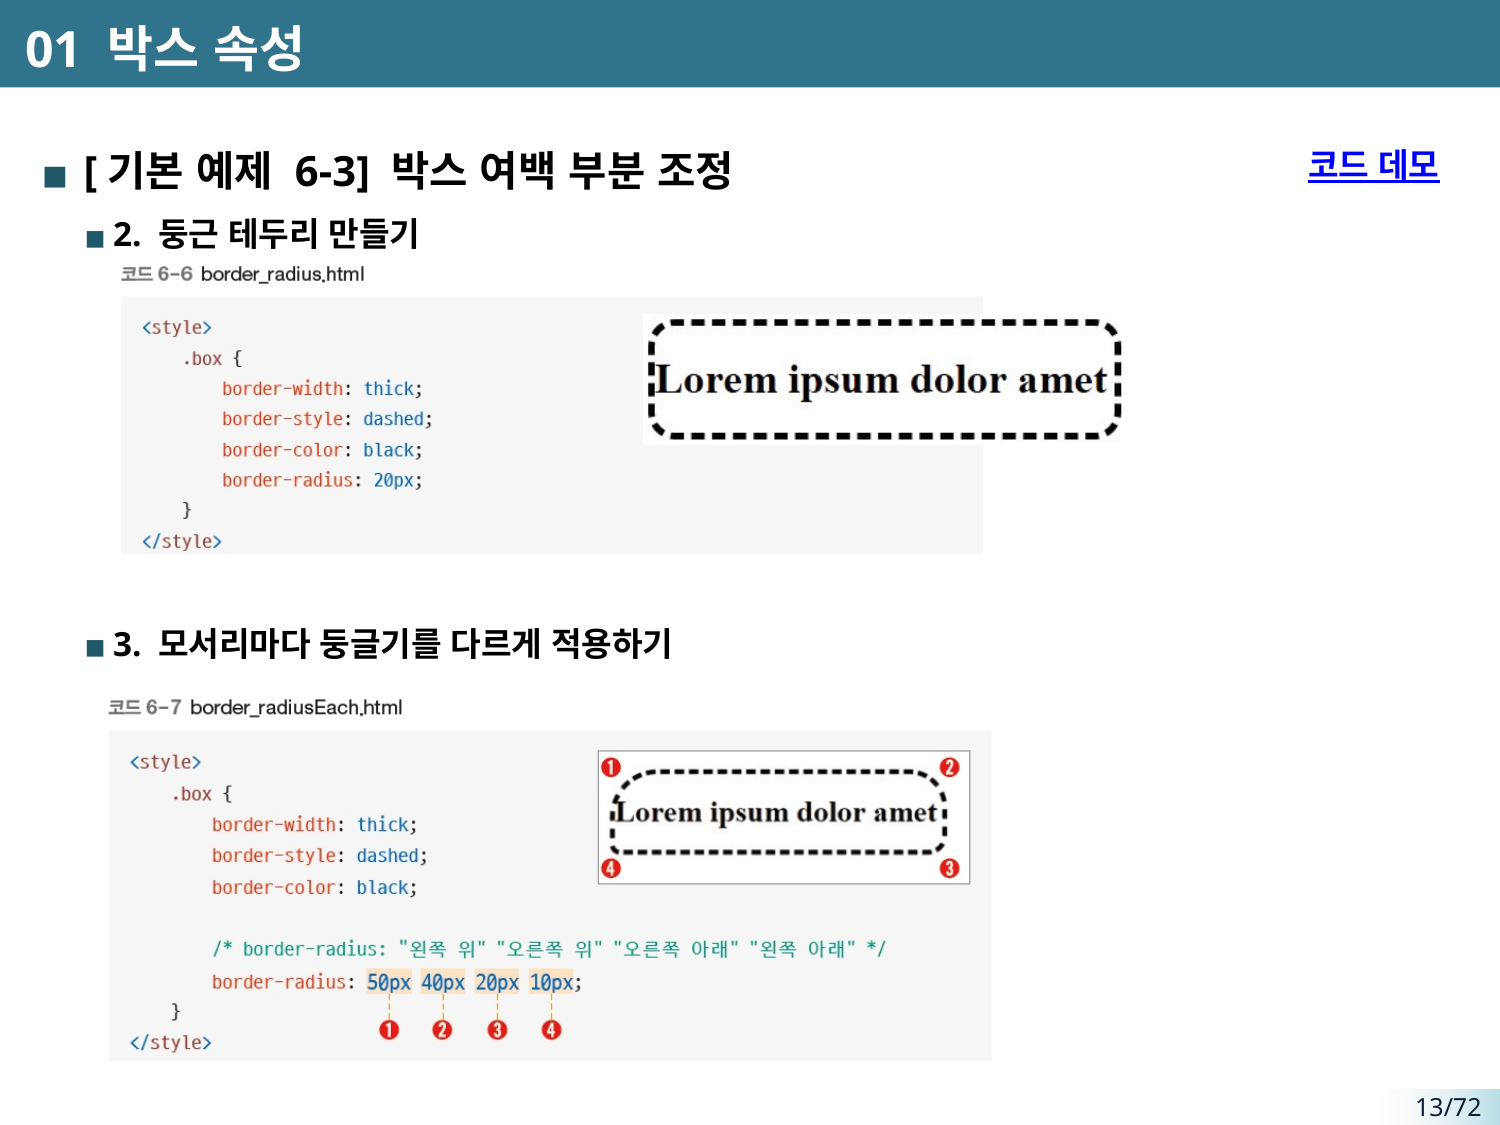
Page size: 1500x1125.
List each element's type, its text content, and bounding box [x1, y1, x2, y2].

text_box 코드 데모 [1293, 137, 1495, 193]
picture [116, 260, 1129, 555]
list [기본 예제 6-3] 박스 여백 부분 조정 2. 둥근 테두리 만들기 3. 모서리마다 둥글기를 다르게 적용하기 [10, 126, 1481, 1057]
title 01 박스 속성 [10, 8, 1288, 87]
picture [100, 692, 999, 1062]
